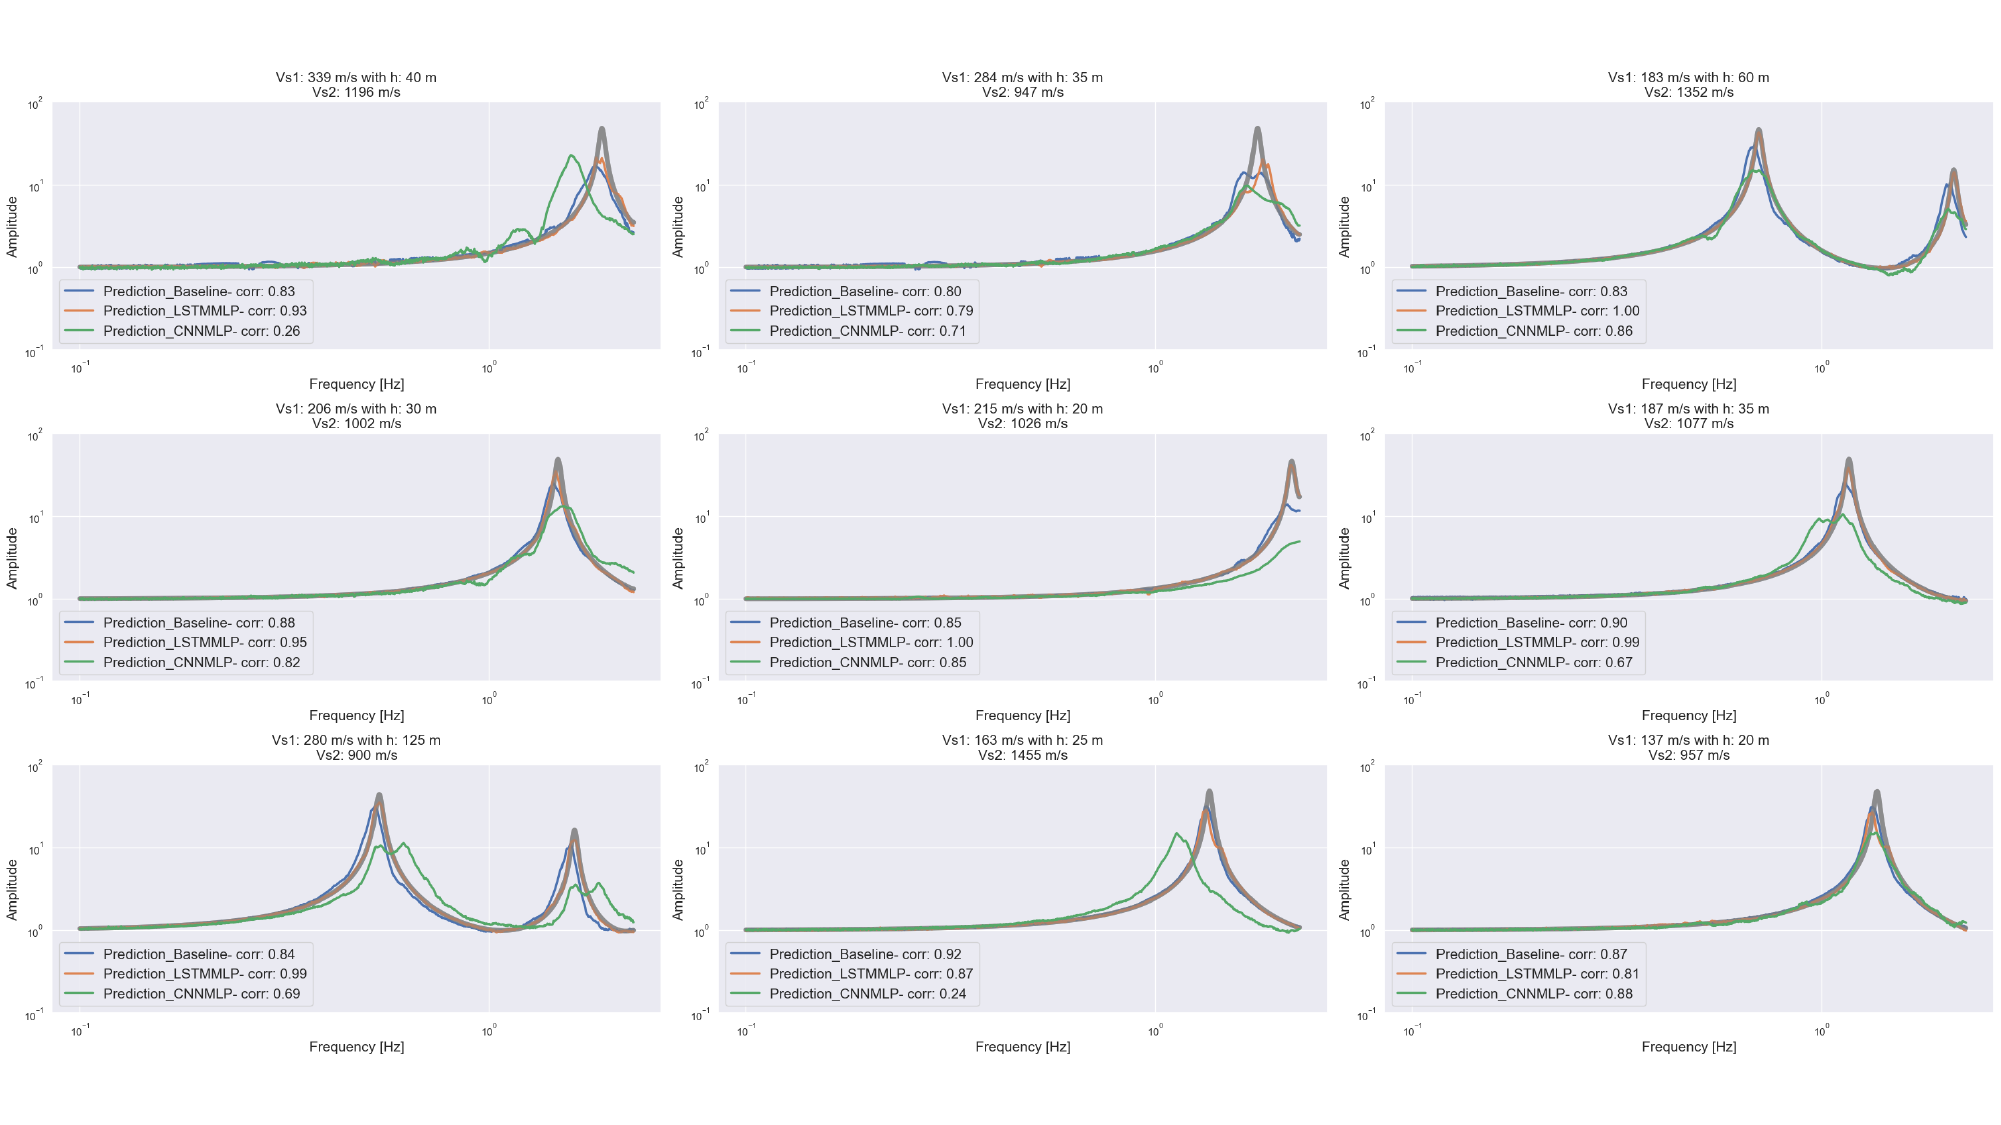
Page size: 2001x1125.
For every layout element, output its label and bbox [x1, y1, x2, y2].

picture [0, 64, 2000, 1060]
